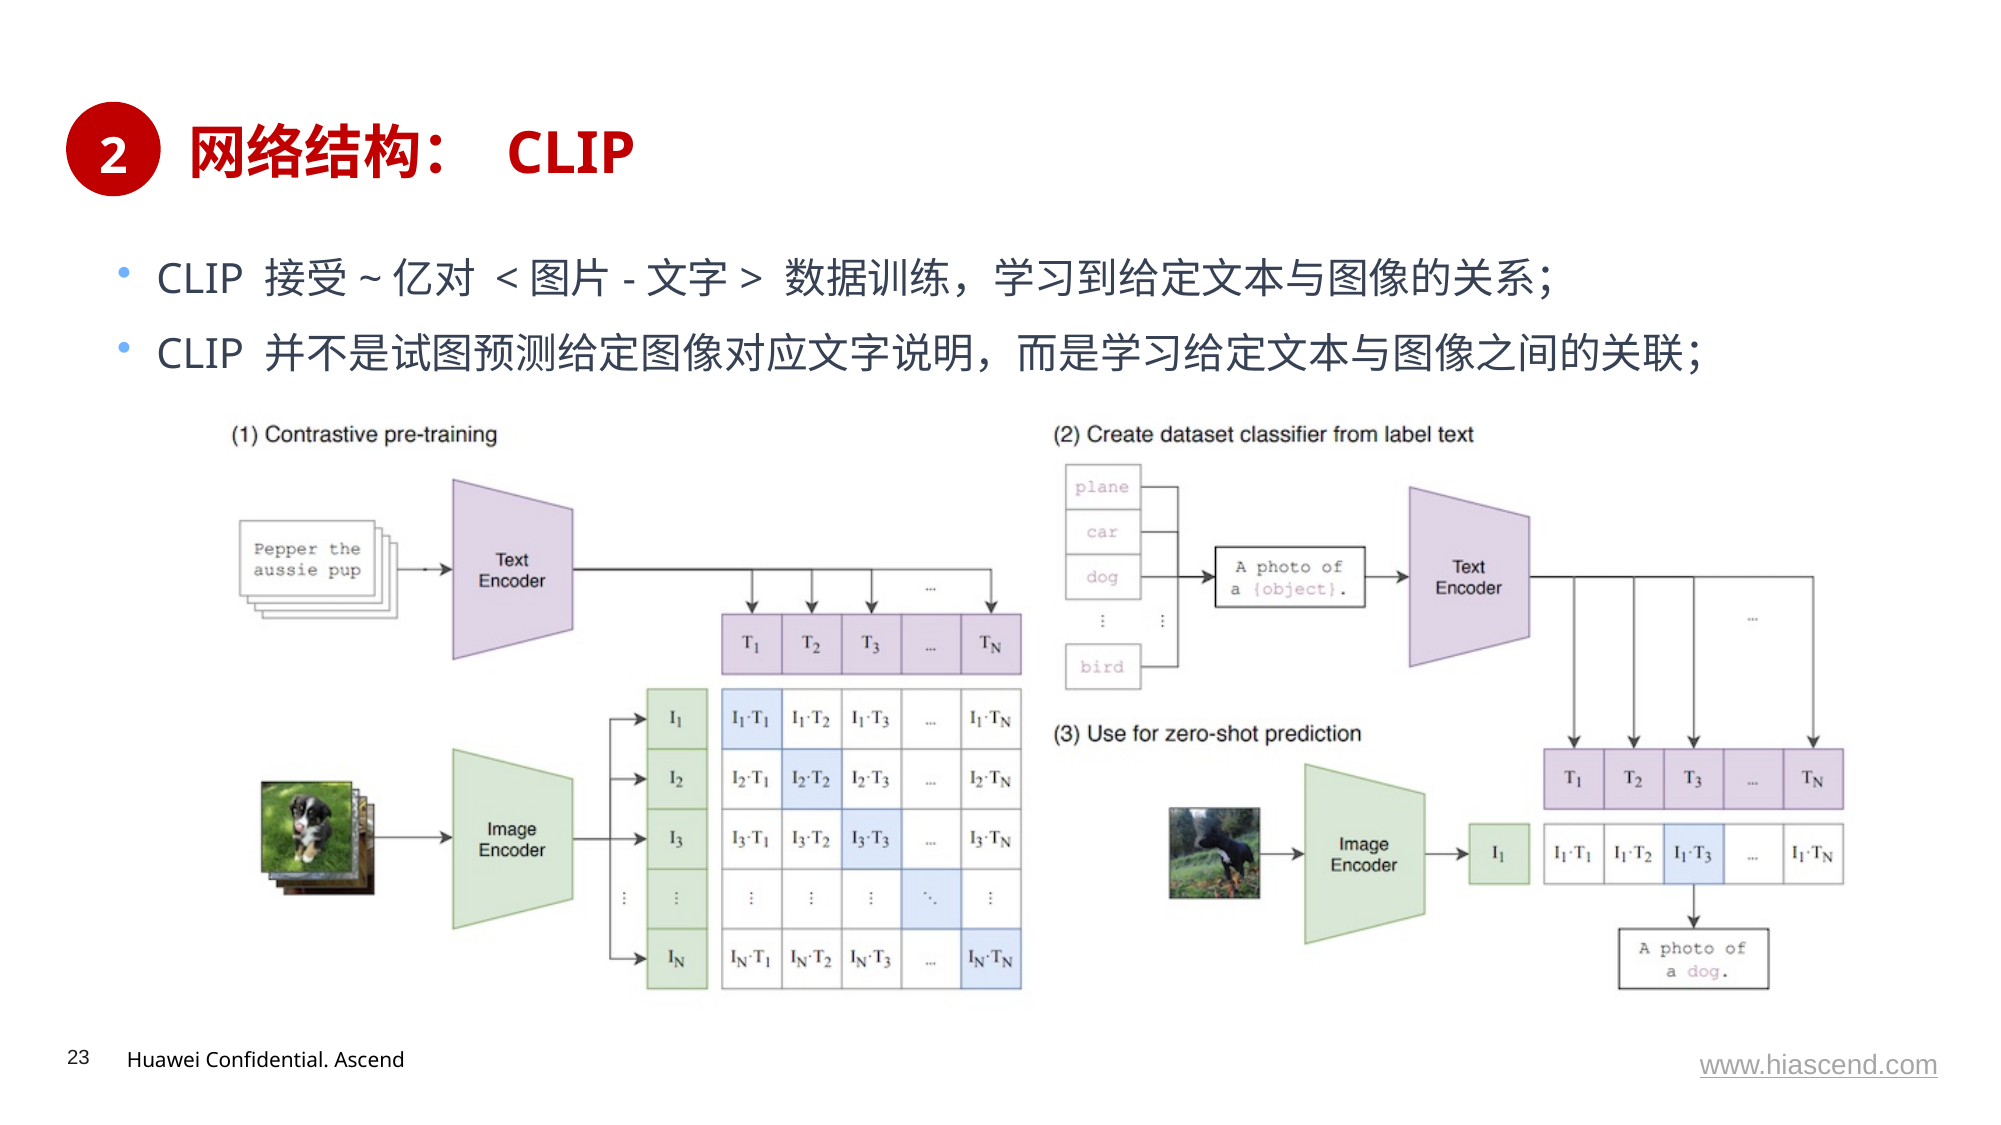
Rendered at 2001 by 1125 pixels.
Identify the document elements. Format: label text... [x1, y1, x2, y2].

picture [204, 404, 1882, 1024]
list CLIP 接受~亿对 <图片-文字> 数据训练，学习到给定文本与图像的关系； CLIP 并不是试图预测给定图像对应文字说明，而是学习给定文本与图像之间的关联； [102, 219, 1901, 1024]
title 网络结构： CLIP [173, 101, 1901, 199]
text_box 2 [66, 101, 161, 197]
